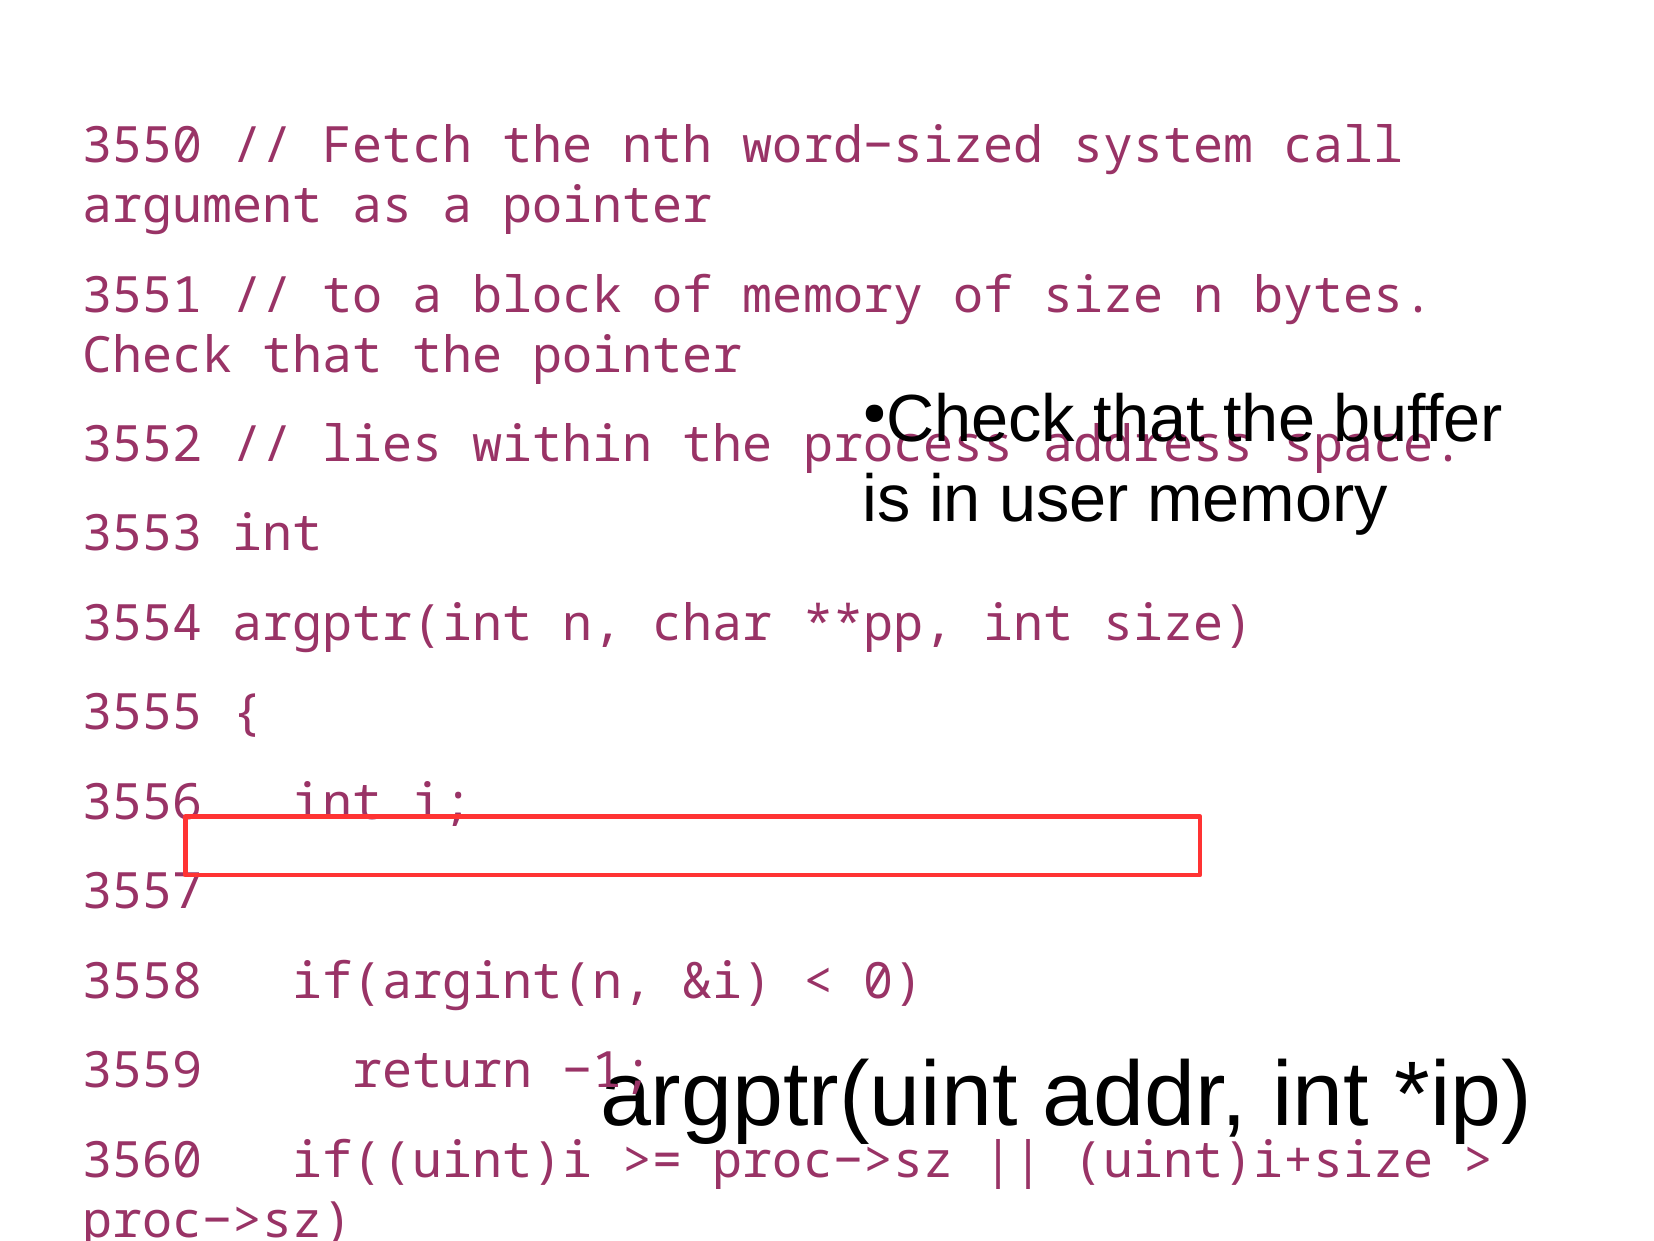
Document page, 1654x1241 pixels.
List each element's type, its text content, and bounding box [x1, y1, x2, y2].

title argptr(uint addr, int *ip) [562, 1163, 1571, 1192]
text_box [185, 816, 1200, 876]
list Check that the buffer is in user memory [862, 375, 1538, 788]
list 3550 // Fetch the nth word−sized system call argument as a pointer 3551 // to a block of memory of size n bytes. Check that the pointer 3552 // lies within the process address space. 3553 int 3554 argptr(int n, char **pp, int size) 3555 { 3556 int i; 3557 3558 if(argint(n, &i) < 0) 3559 return −1; 3560 if((uint)i >= proc−>sz || (uint)i+size > proc−>sz) 3561 return −1; 3562 *pp = (char*)i; 3563 return 0; 3564 } [82, 112, 1571, 1163]
